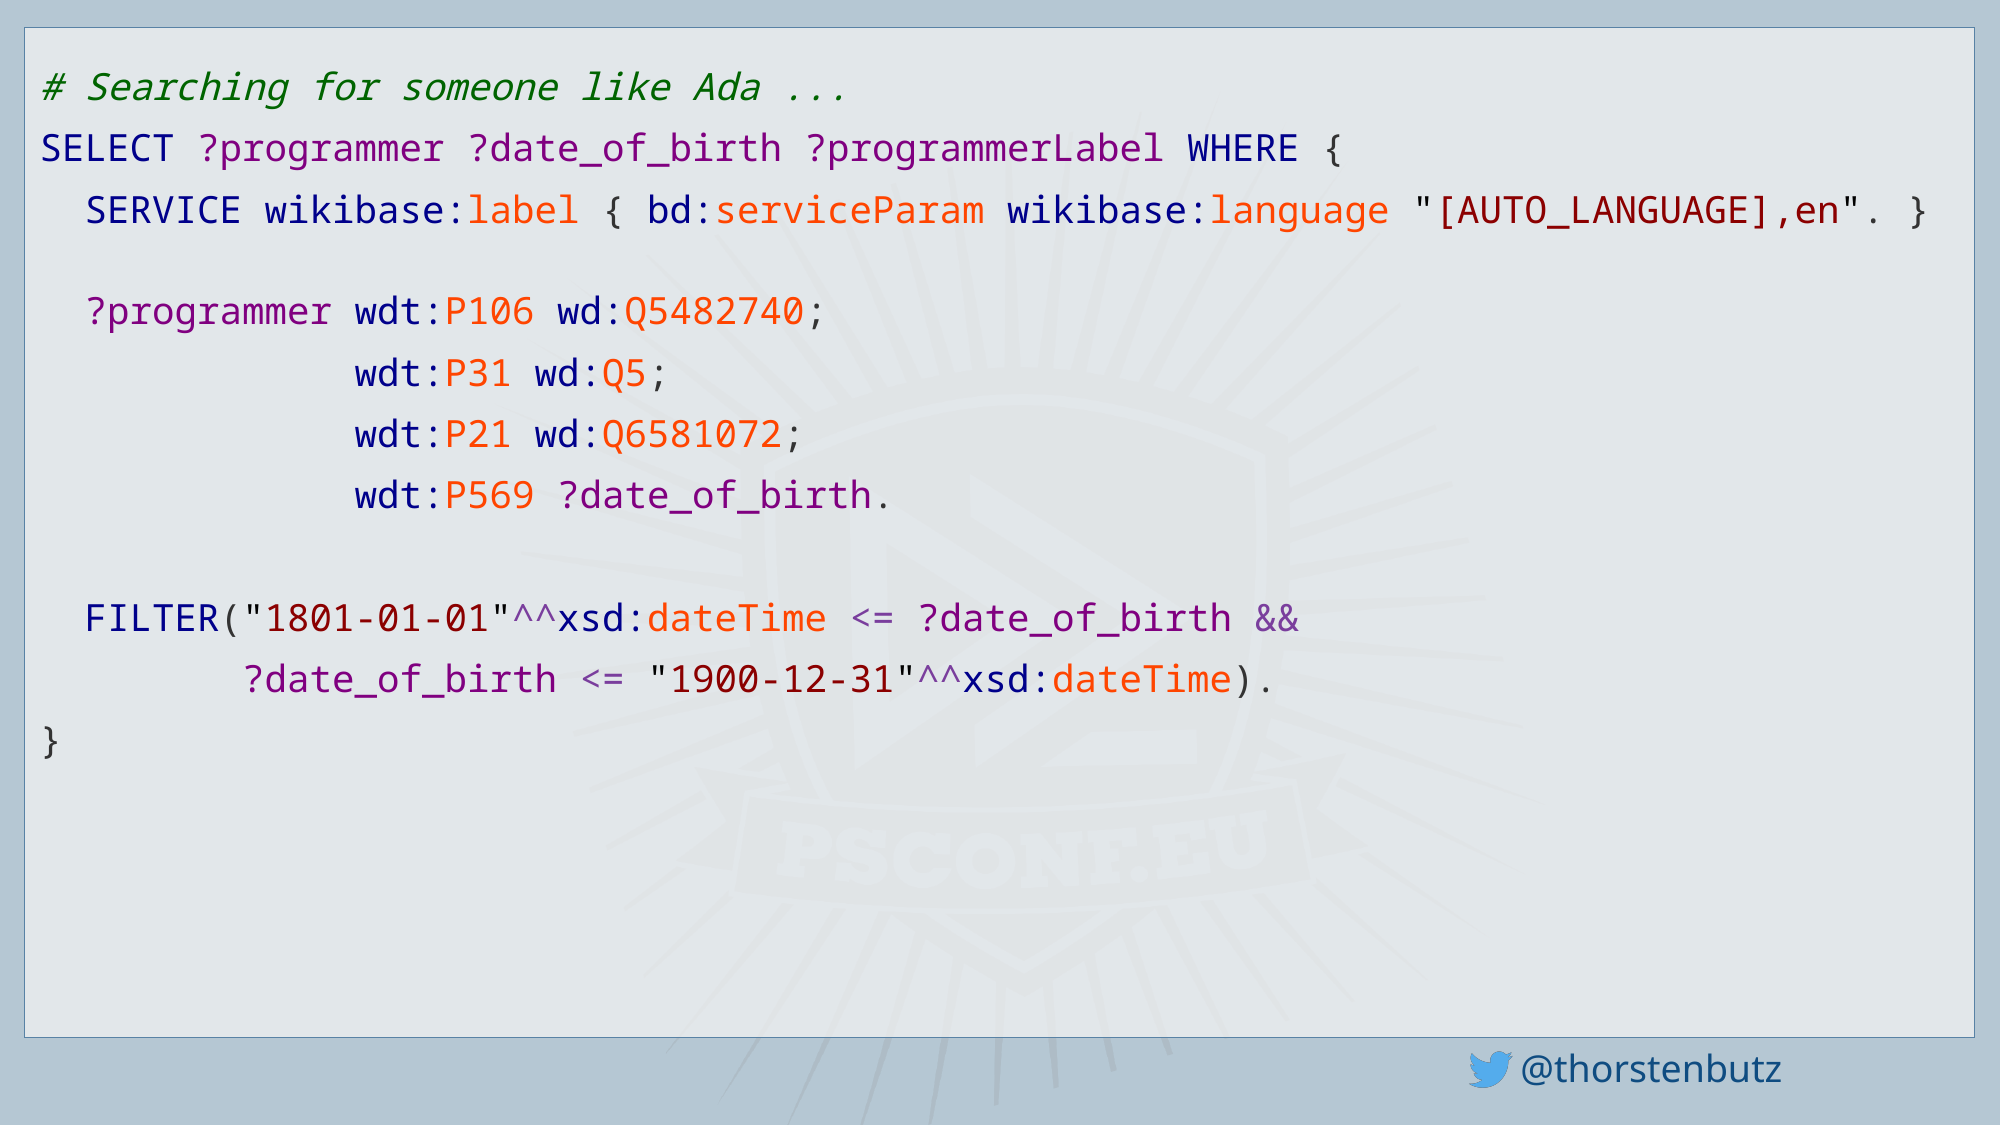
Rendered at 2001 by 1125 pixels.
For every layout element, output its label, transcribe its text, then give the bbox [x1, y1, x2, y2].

picture [1458, 1038, 1523, 1103]
footer @thorstenbutz [1505, 1037, 1956, 1098]
list # Searching for someone like Ada ... SELECT ?programmer ?date_of_birth ?programmerLabel WHERE { SERVICE wikibase:label { bd:serviceParam wikibase:language "[AUTO_LANGUAGE],en". } ?programmer wdt:P106 wd:Q5482740; wdt:P31 wd:Q5; wdt:P21 wd:Q6581072; wdt:P569 ?date_of_birth. FILTER("1801-01-01"^^xsd:dateTime <= ?date_of_birth && ?date_of_birth <= "1900-12-31"^^xsd:dateTime). } [24, 27, 1975, 1038]
